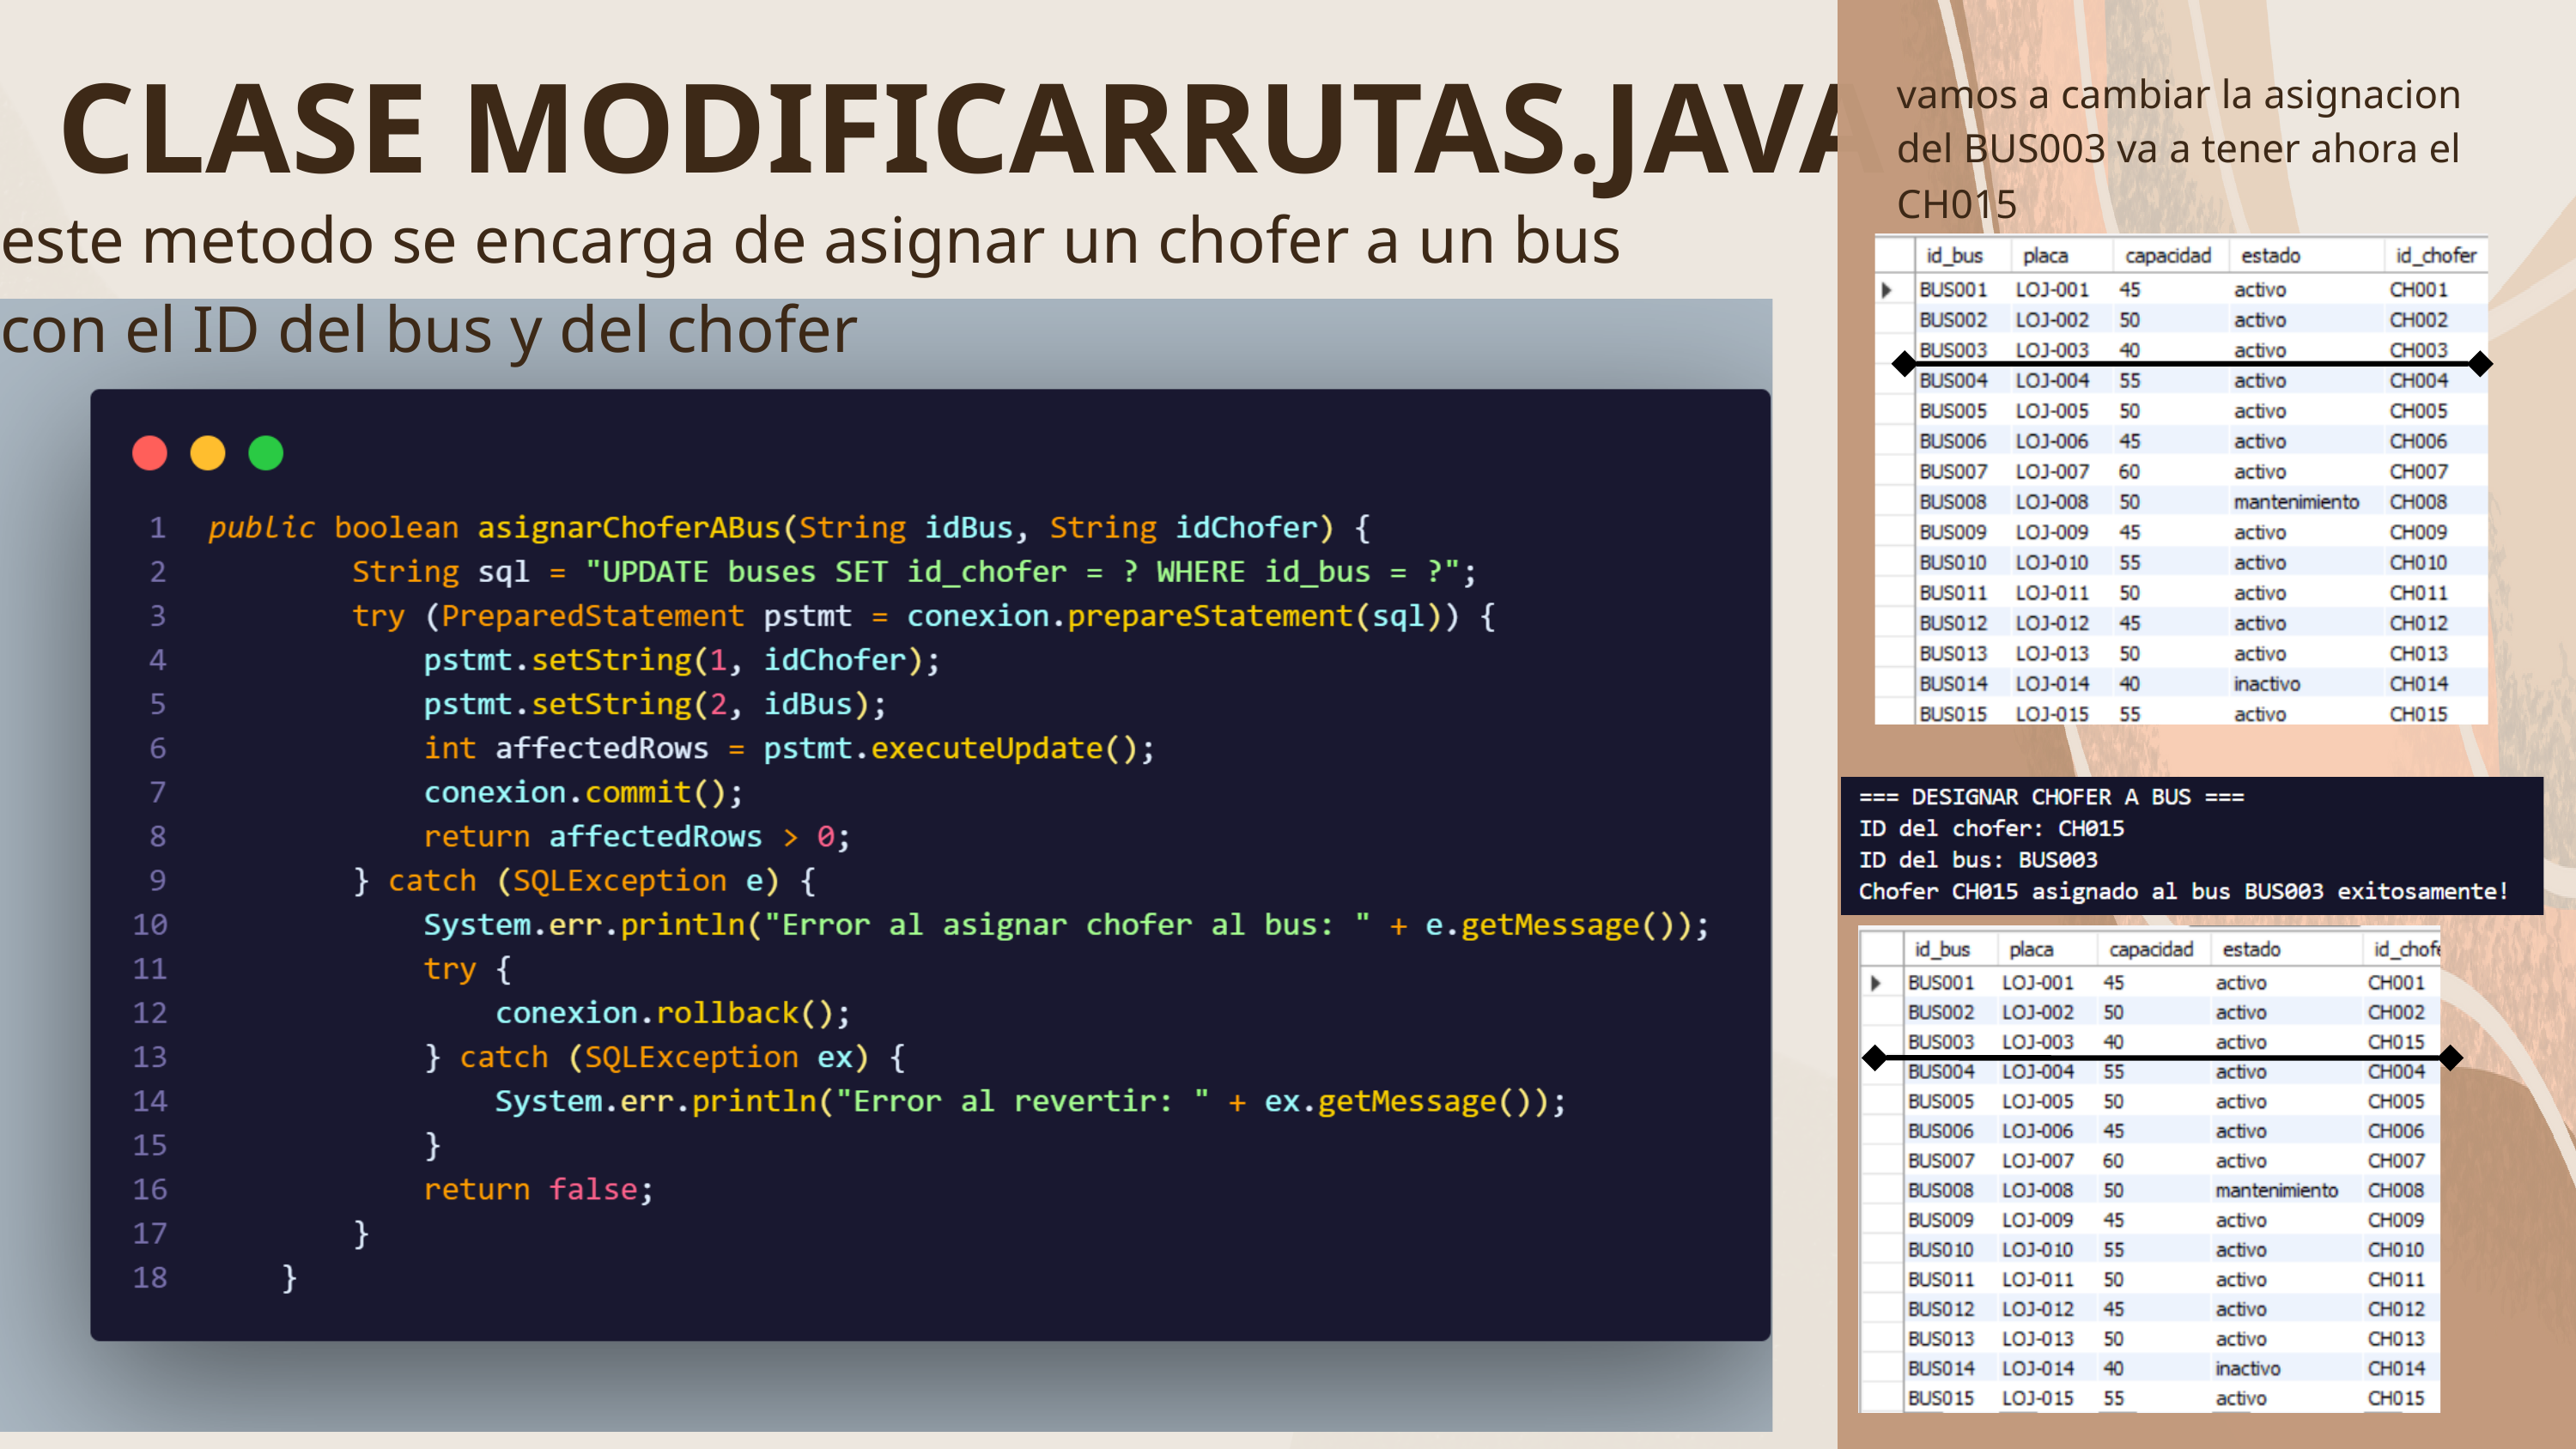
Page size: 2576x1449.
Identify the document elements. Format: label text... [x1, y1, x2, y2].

text_box [1866, 1049, 2459, 1067]
text_box [1841, 777, 2544, 915]
text_box [1874, 233, 2488, 724]
text_box [1896, 355, 2489, 373]
text_box CLASE MODIFICARRUTAS.JAVA [57, 49, 1838, 198]
text_box este metodo se encarga de asignar un chofer a un bus con el ID del bus y del chofer [0, 186, 1741, 365]
text_box [0, 0, 1293, 186]
text_box [1289, 414, 1838, 1449]
text_box [1838, 0, 2576, 1449]
text_box [1858, 925, 2441, 1413]
text_box [0, 299, 1773, 1433]
text_box vamos a cambiar la asignacion del BUS003 va a tener ahora el CH015 [1897, 61, 2488, 227]
